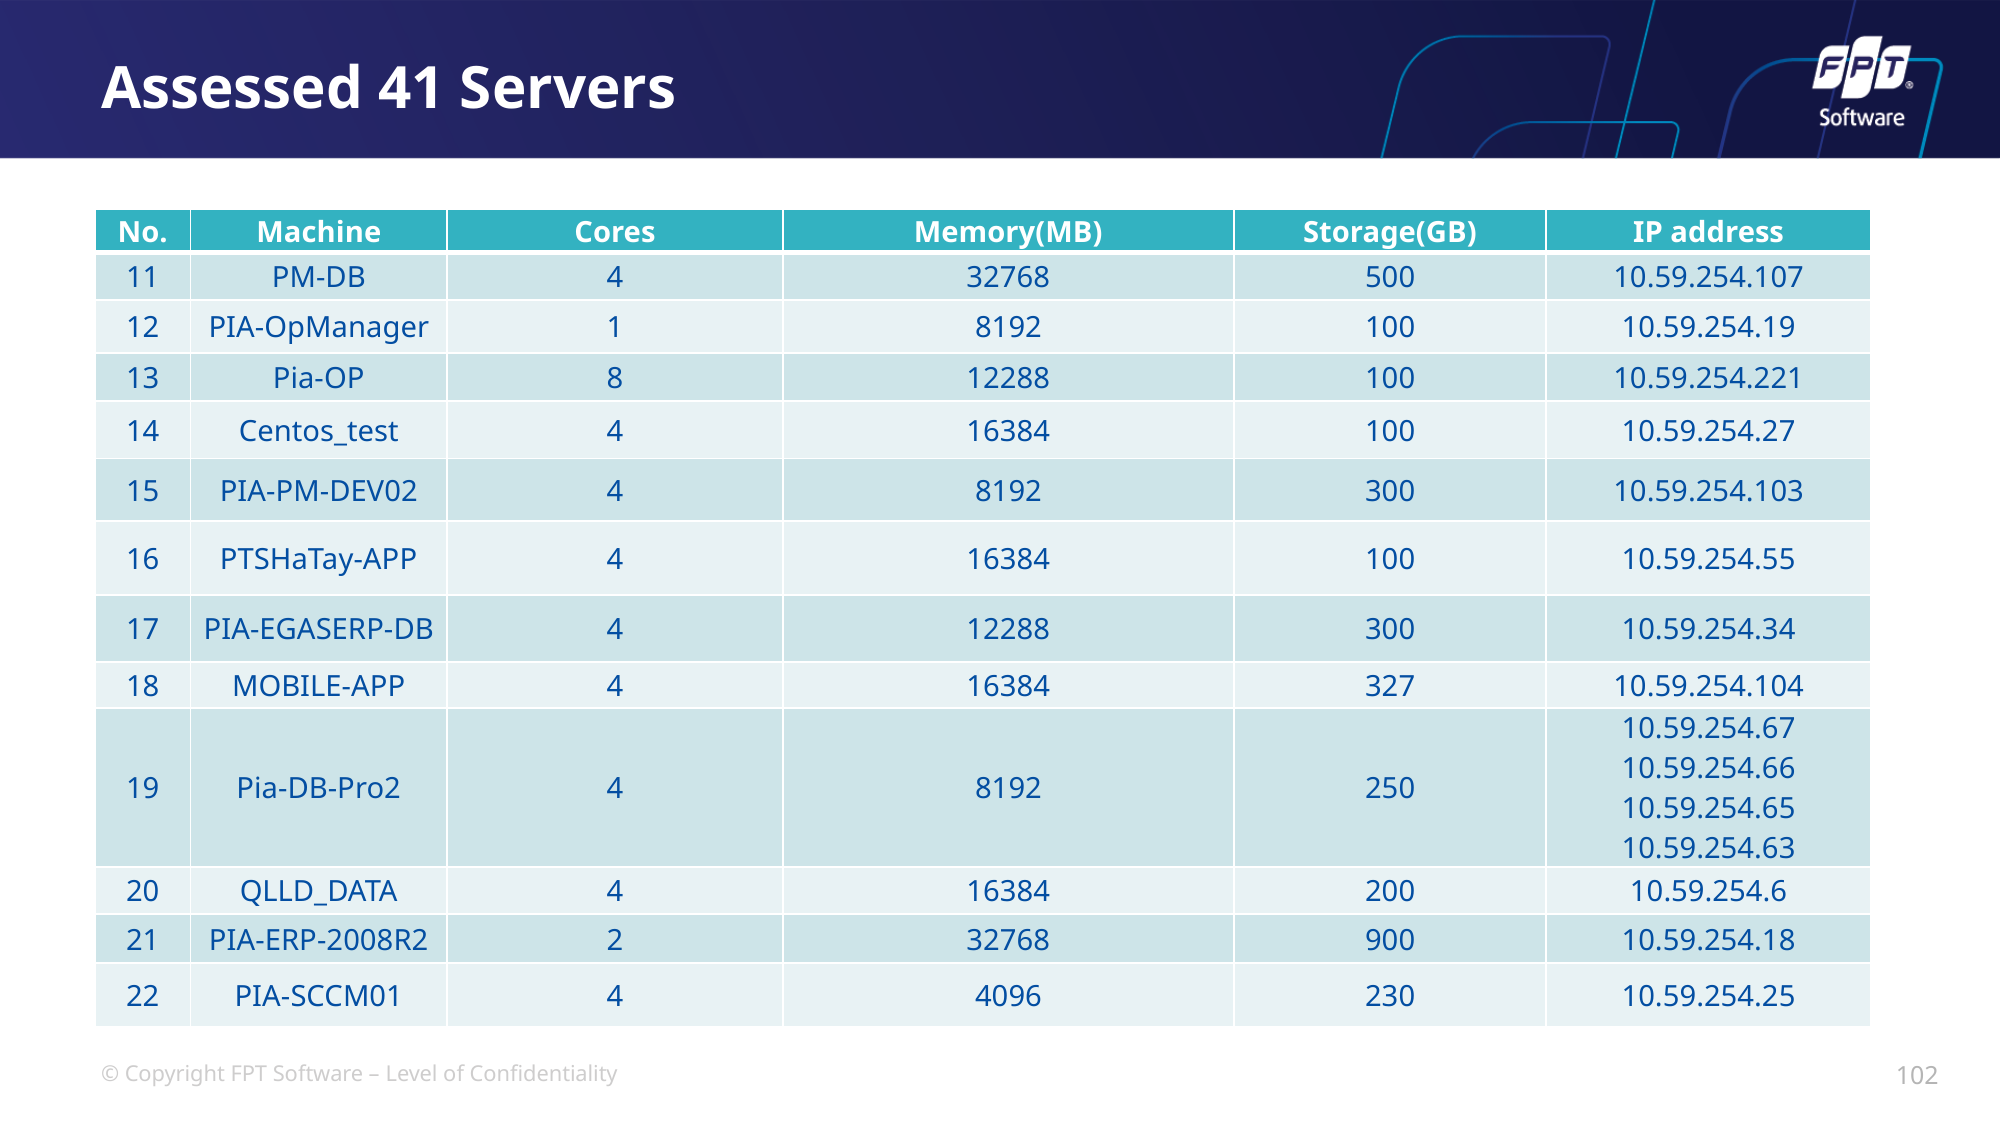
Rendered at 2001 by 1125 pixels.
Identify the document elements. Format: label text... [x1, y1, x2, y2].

table_header Machine [191, 210, 446, 250]
table_cell PM-DB [191, 255, 446, 299]
table_cell 32768 [784, 255, 1233, 299]
table_cell 327 [1235, 663, 1545, 707]
table_cell 19 [96, 709, 190, 866]
table_cell 17 [96, 596, 190, 661]
table_cell 14 [96, 402, 190, 458]
table_cell 100 [1235, 402, 1545, 458]
table_cell 900 [1235, 915, 1545, 962]
title Assessed 41 Servers [86, 31, 1812, 148]
table_cell 230 [1235, 964, 1545, 1026]
table_cell 10.59.254.55 [1547, 522, 1870, 594]
table_cell 10.59.254.104 [1547, 663, 1870, 707]
table_cell 10.59.254.107 [1547, 255, 1870, 299]
table_cell 8192 [784, 709, 1233, 866]
table_cell PIA-SCCM01 [191, 964, 446, 1026]
table_cell 500 [1235, 255, 1545, 299]
table_cell 32768 [784, 915, 1233, 962]
table_cell 16 [96, 522, 190, 594]
table_cell 300 [1235, 459, 1545, 520]
table_cell PIA-ERP-2008R2 [191, 915, 446, 962]
table_cell PTSHaTay-APP [191, 522, 446, 594]
table_cell 10.59.254.34 [1547, 596, 1870, 661]
table_cell 15 [96, 459, 190, 520]
table_cell QLLD_DATA [191, 868, 446, 913]
table_cell 4 [448, 522, 782, 594]
table_cell Pia-DB-Pro2 [191, 709, 446, 866]
table_header IP address [1547, 210, 1870, 250]
table_header Memory(MB) [784, 210, 1233, 250]
table_cell PIA-OpManager [191, 301, 446, 352]
table_cell PIA-PM-DEV02 [191, 459, 446, 520]
table_cell 11 [96, 255, 190, 299]
table_cell 12288 [784, 354, 1233, 400]
table_cell 10.59.254.103 [1547, 459, 1870, 520]
table_cell 4 [448, 709, 782, 866]
table_cell 4 [448, 868, 782, 913]
table_cell 21 [96, 915, 190, 962]
table_cell 13 [96, 354, 190, 400]
table_cell 12 [96, 301, 190, 352]
table_cell 10.59.254.67 10.59.254.66 10.59.254.65 10.59.254.63 [1547, 709, 1870, 866]
table_cell 10.59.254.221 [1547, 354, 1870, 400]
table_cell 4096 [784, 964, 1233, 1026]
table_cell 4 [448, 255, 782, 299]
table_cell 10.59.254.27 [1547, 402, 1870, 458]
table_cell 18 [96, 663, 190, 707]
table_header No. [96, 210, 190, 250]
table_cell 4 [448, 596, 782, 661]
table_header Storage(GB) [1235, 210, 1545, 250]
picture [0, 0, 1672, 159]
table_cell 4 [448, 459, 782, 520]
table_cell 100 [1235, 301, 1545, 352]
table_cell 8192 [784, 459, 1233, 520]
table_cell 4 [448, 964, 782, 1026]
picture [1649, 0, 2000, 159]
table_cell 4 [448, 402, 782, 458]
table_cell 16384 [784, 522, 1233, 594]
table_cell 10.59.254.19 [1547, 301, 1870, 352]
table_cell 250 [1235, 709, 1545, 866]
table_cell 12288 [784, 596, 1233, 661]
table_cell 100 [1235, 522, 1545, 594]
table_cell 1 [448, 301, 782, 352]
table_cell 16384 [784, 663, 1233, 707]
table_header Cores [448, 210, 782, 250]
table_cell 16384 [784, 868, 1233, 913]
table_cell 2 [448, 915, 782, 962]
table_cell Centos_test [191, 402, 446, 458]
table_cell 300 [1235, 596, 1545, 661]
table_cell 8 [448, 354, 782, 400]
table_cell PIA-EGASERP-DB [191, 596, 446, 661]
slide_number 102 [1855, 1052, 1954, 1094]
table_cell 22 [96, 964, 190, 1026]
table_cell 10.59.254.25 [1547, 964, 1870, 1026]
table_cell 16384 [784, 402, 1233, 458]
table_cell MOBILE-APP [191, 663, 446, 707]
table_cell Pia-OP [191, 354, 446, 400]
table_cell 8192 [784, 301, 1233, 352]
table_cell 20 [96, 868, 190, 913]
table_cell 4 [448, 663, 782, 707]
table_cell 200 [1235, 868, 1545, 913]
table_cell 100 [1235, 354, 1545, 400]
table_cell 10.59.254.18 [1547, 915, 1870, 962]
table_cell 10.59.254.6 [1547, 868, 1870, 913]
